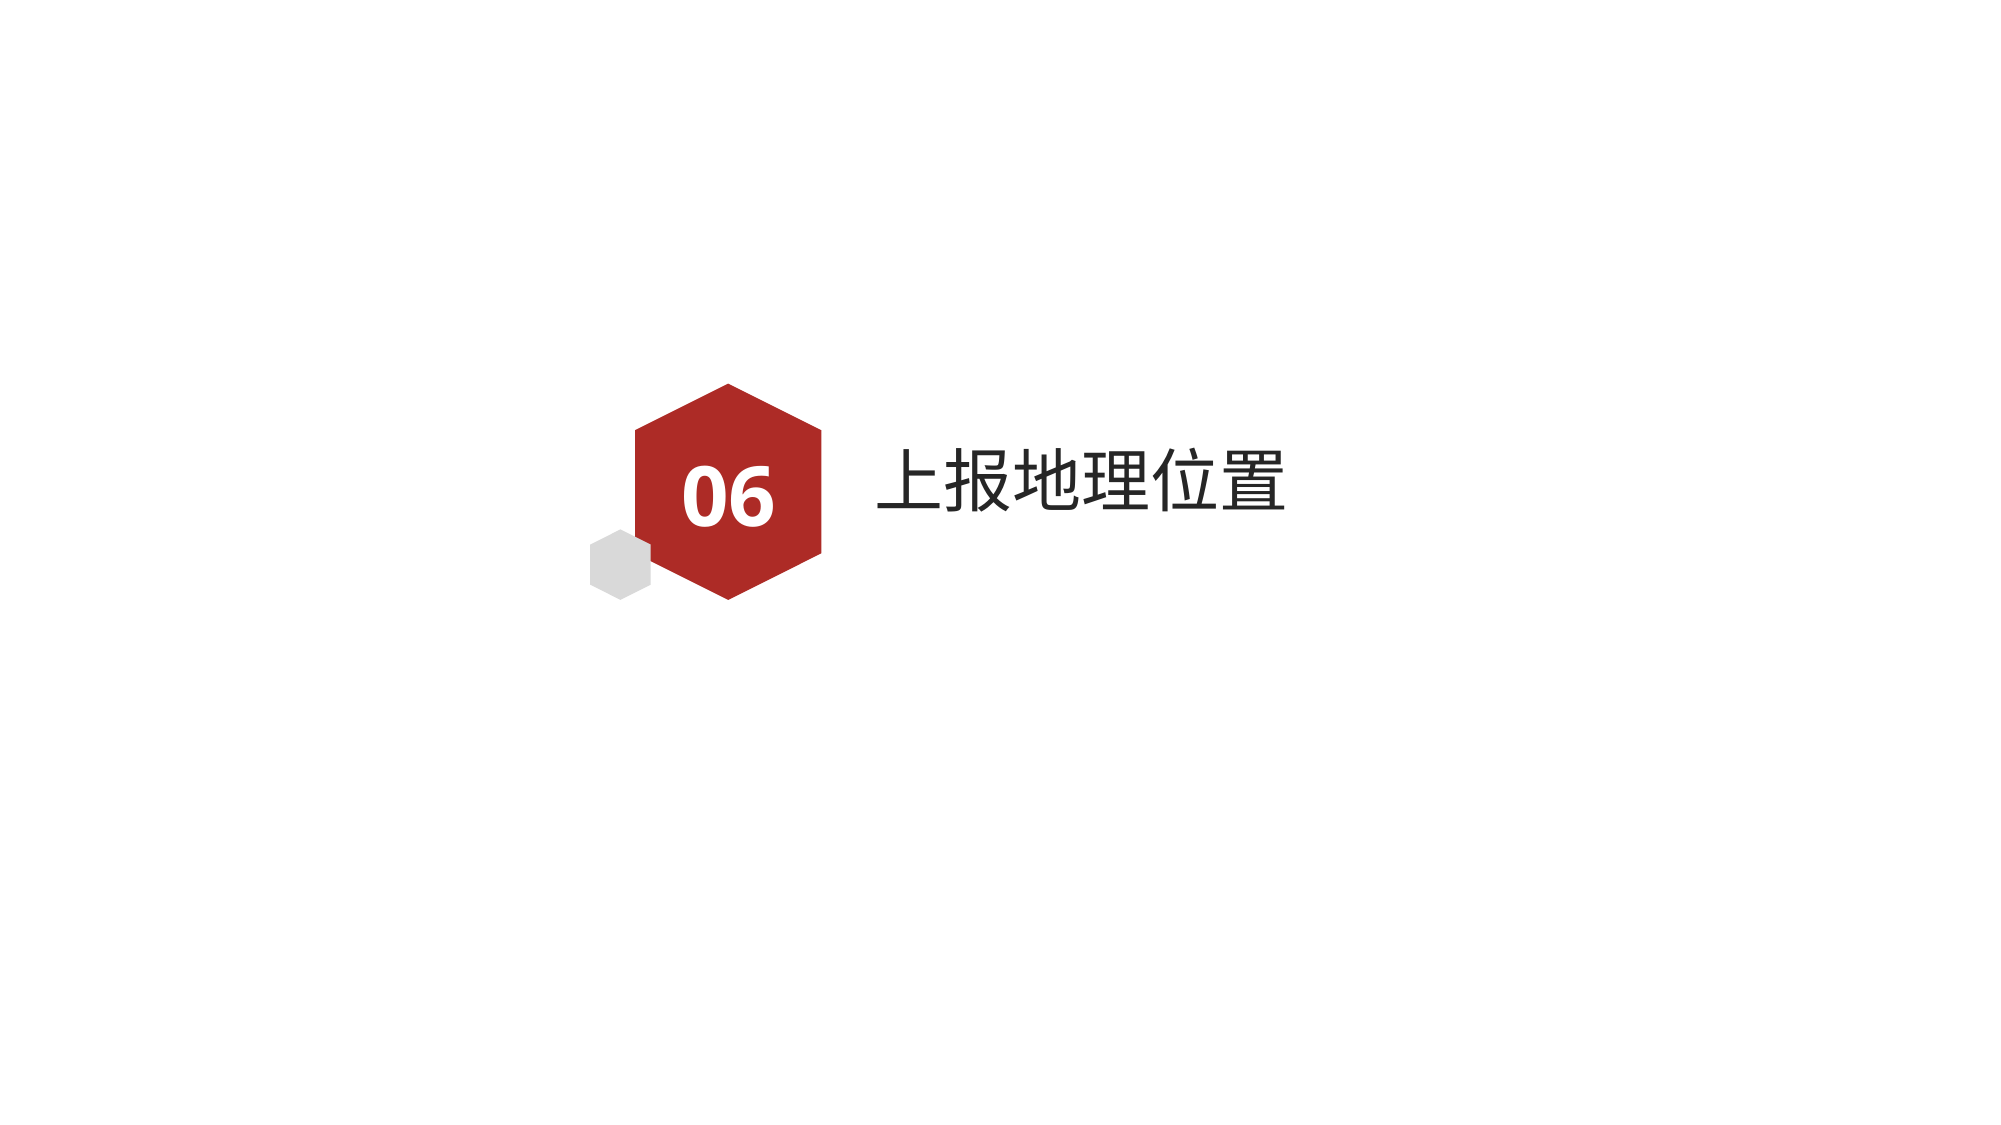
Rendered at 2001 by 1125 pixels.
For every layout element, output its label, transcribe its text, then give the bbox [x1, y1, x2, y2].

title 上报地理位置 [859, 439, 1963, 530]
list 06 [636, 404, 822, 594]
